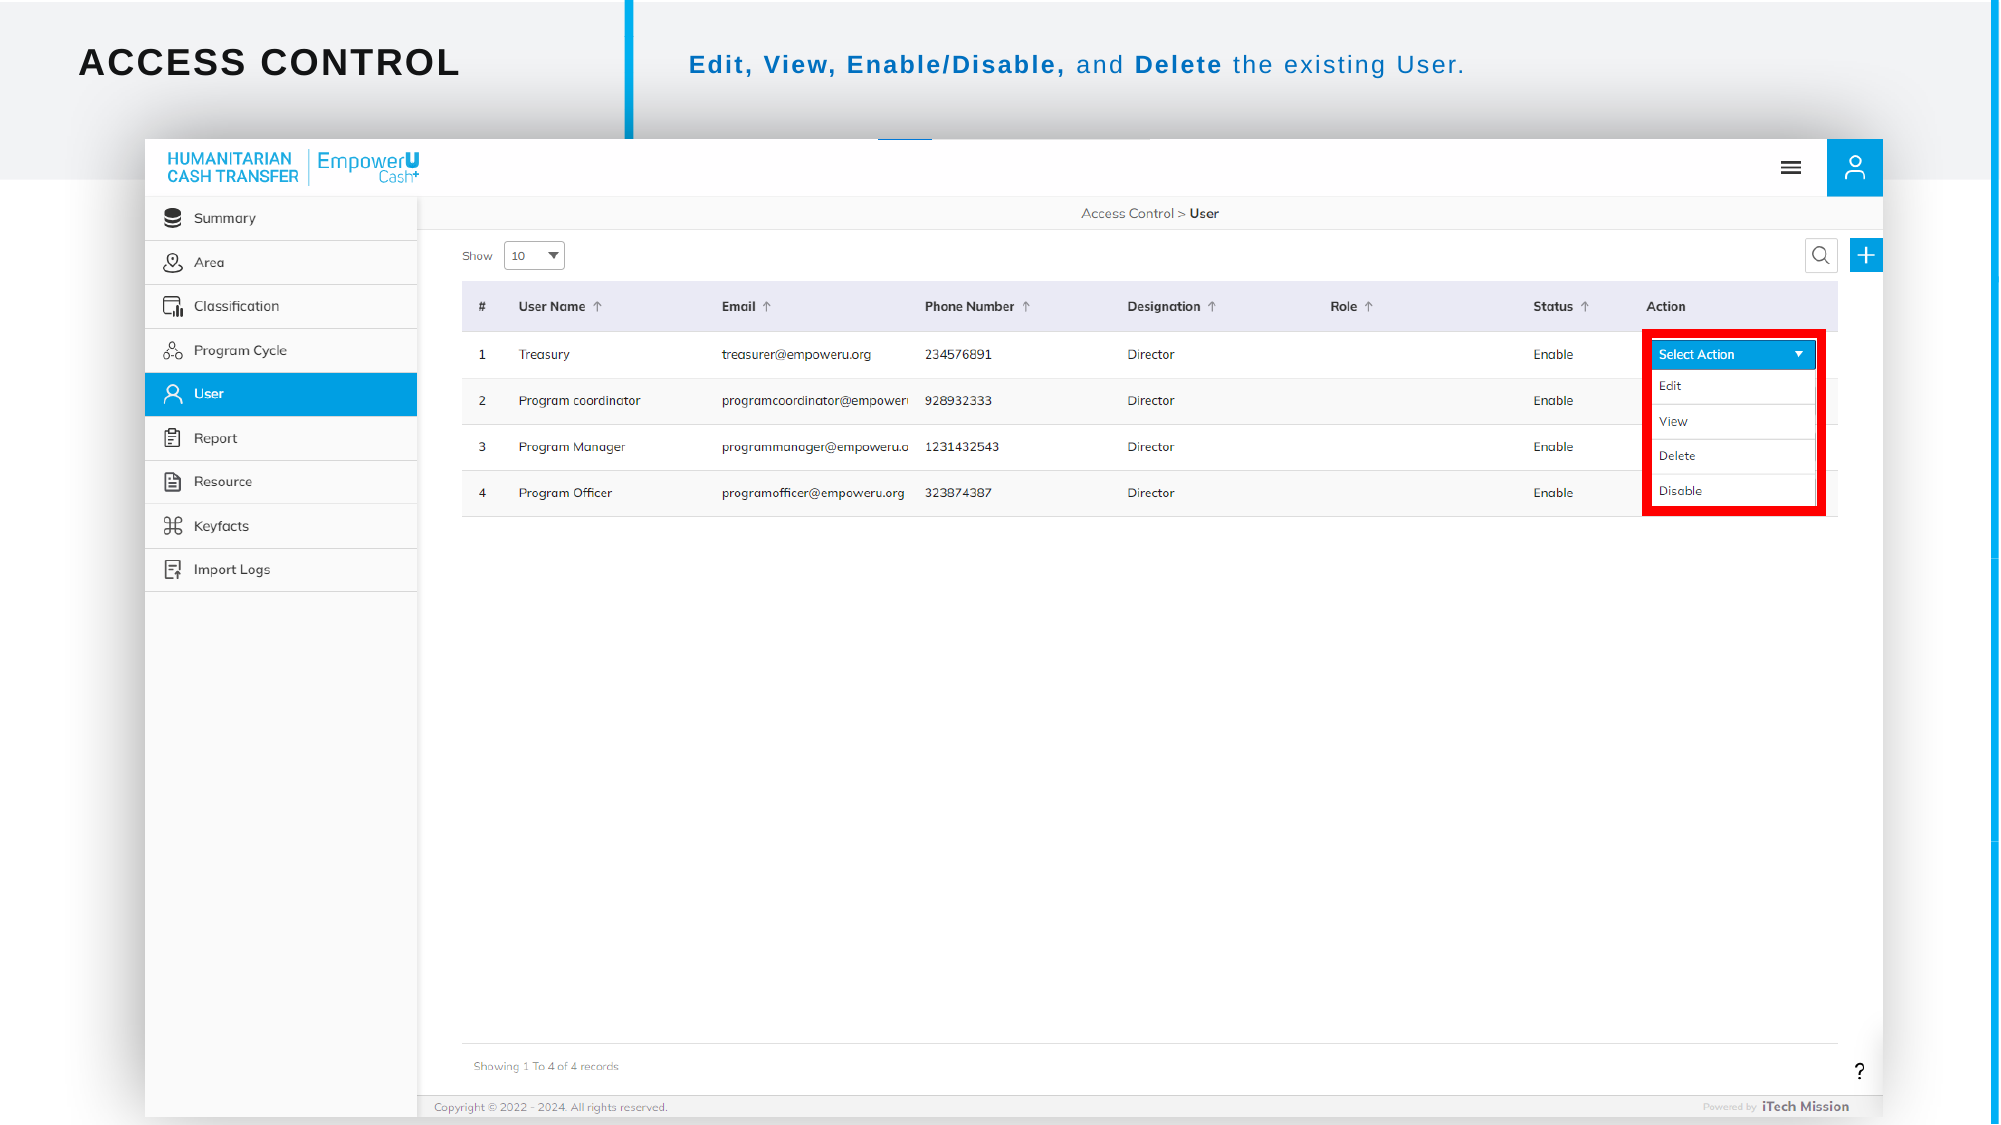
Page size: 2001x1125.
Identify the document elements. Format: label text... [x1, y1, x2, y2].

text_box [145, 139, 1884, 1117]
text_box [624, 0, 634, 139]
text_box Edit, View, Enable/Disable, and Delete the existing User. [673, 40, 1883, 87]
text_box [0, 1, 624, 181]
text_box [634, 1, 1991, 181]
text_box ACCESS CONTROL [63, 38, 624, 91]
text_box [1991, 0, 1999, 1124]
